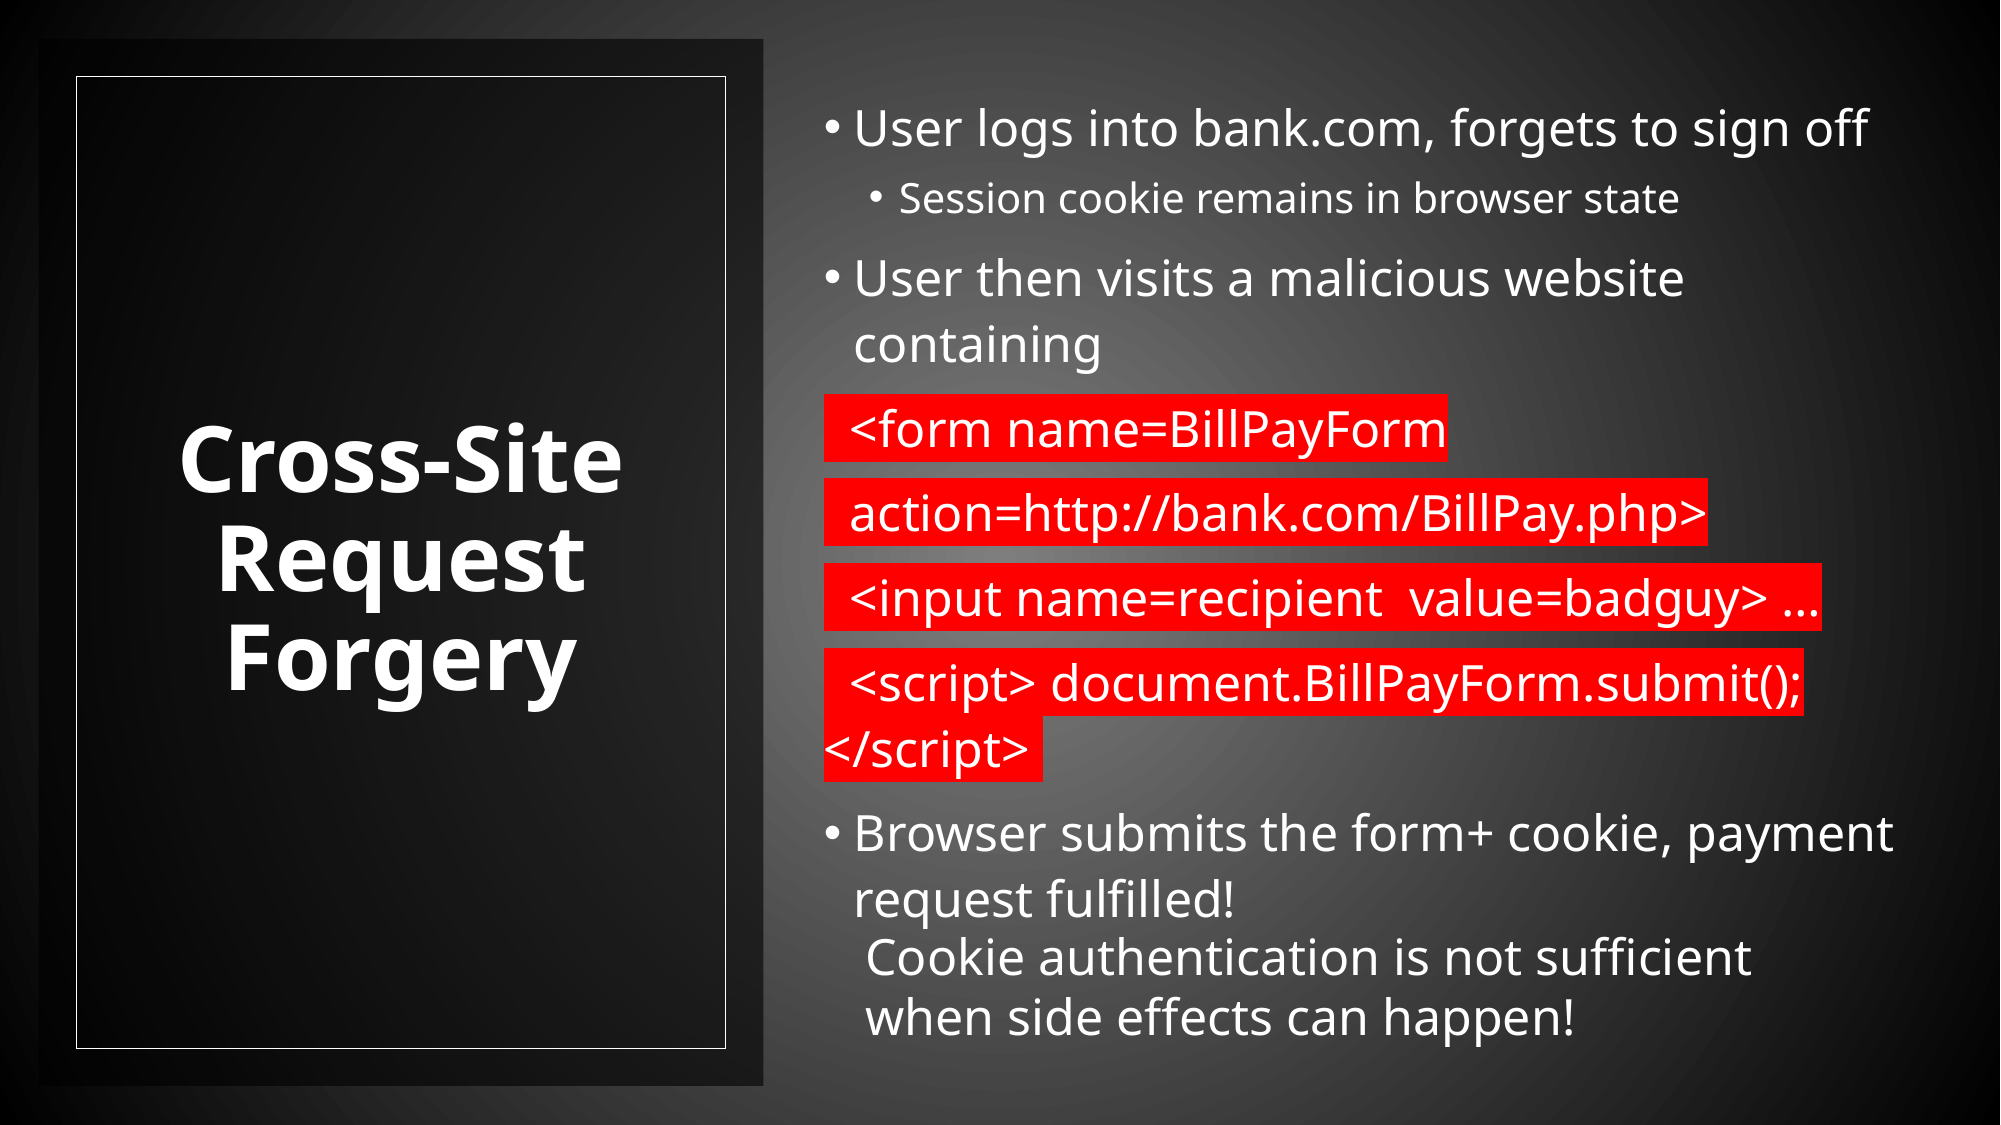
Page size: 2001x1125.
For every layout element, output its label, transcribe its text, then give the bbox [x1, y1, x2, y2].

text_box [76, 76, 726, 1049]
text_box [0, 0, 2000, 1125]
list User logs into bank.com, forgets to sign off Session cookie remains in browser state User then visits a malicious website containing <form name=BillPayForm action=http://bank.com/BillPay.php> <input name=recipient value=badguy> … <script> document.BillPayForm.submit(); </script> Browser submits the form+ cookie, payment request fulfilled! [808, 59, 1928, 959]
title Cross-Site Request Forgery [110, 143, 692, 980]
text_box Cookie authentication is not sufficient when side effects can happen! [850, 918, 1865, 1054]
text_box [38, 38, 764, 1086]
